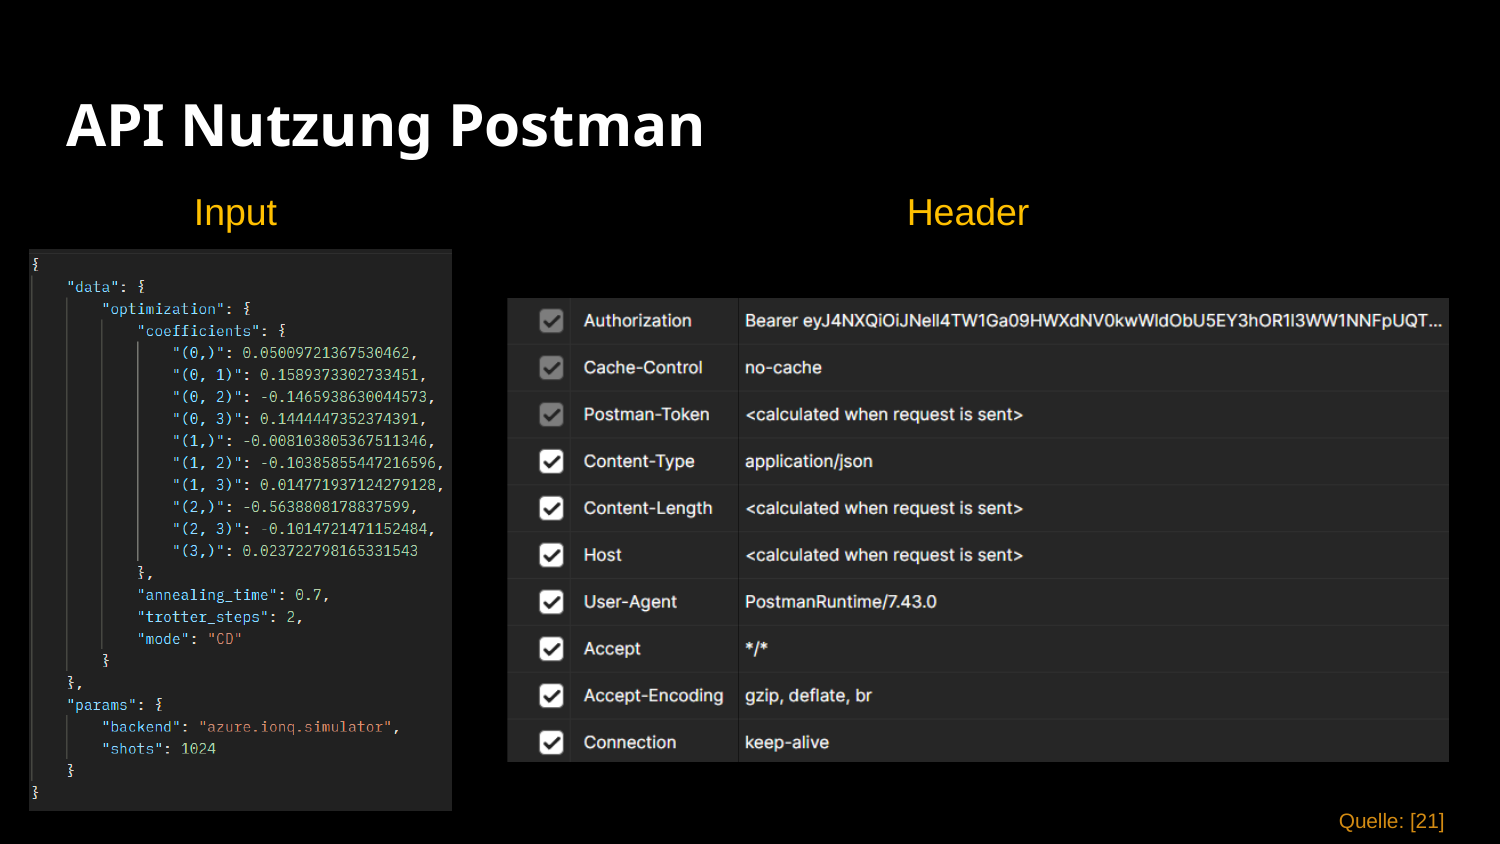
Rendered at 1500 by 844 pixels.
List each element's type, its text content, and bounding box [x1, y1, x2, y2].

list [29, 249, 452, 811]
title API Nutzung Postman [51, 72, 1449, 167]
text_box Header [891, 180, 1065, 241]
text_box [506, 297, 1450, 762]
text_box Input [178, 180, 304, 241]
text_box Quelle: [21] [1323, 800, 1477, 840]
